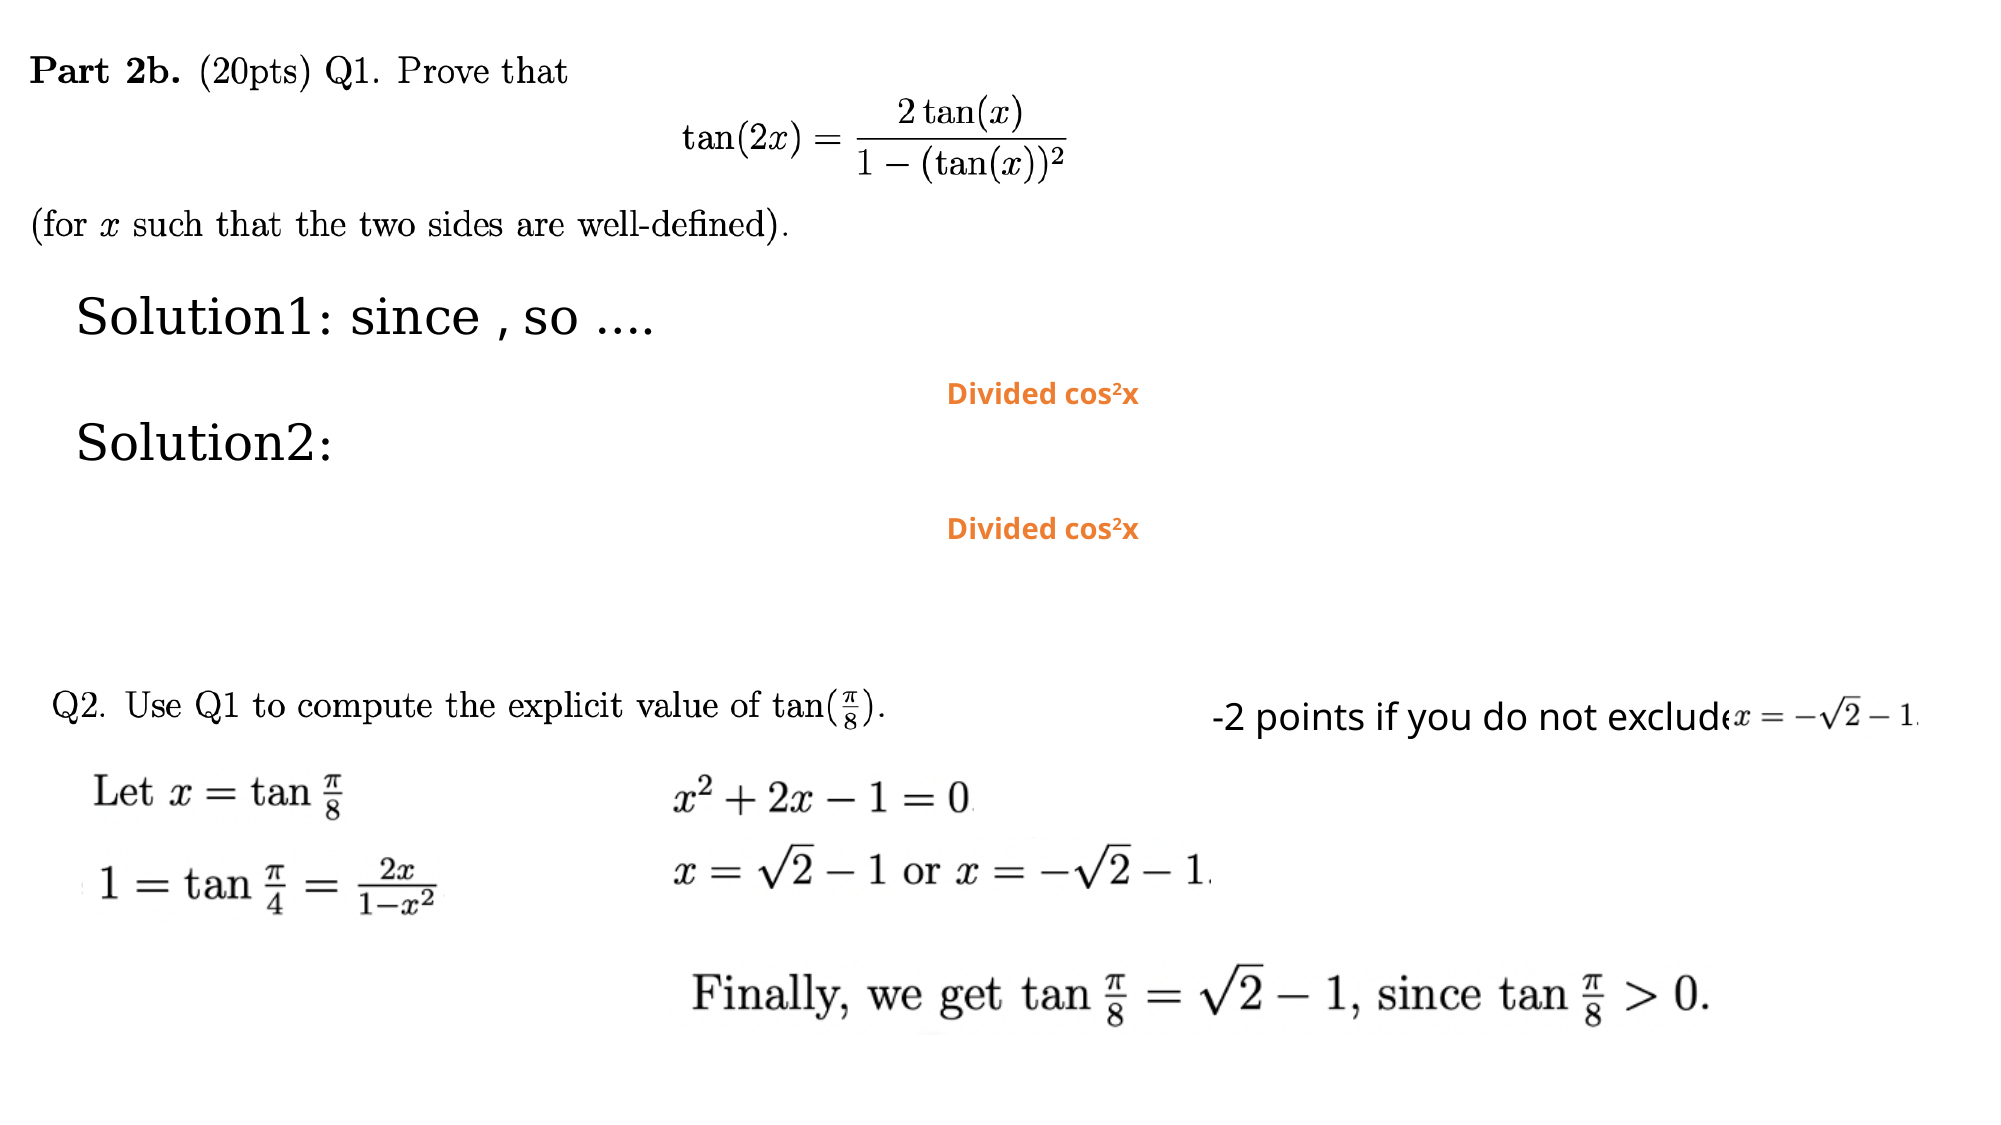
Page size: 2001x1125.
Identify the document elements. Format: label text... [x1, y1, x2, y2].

picture [1729, 693, 1936, 740]
text_box Divided cos2x [931, 502, 1154, 553]
picture [664, 837, 1211, 901]
picture [668, 959, 1718, 1035]
text_box -2 points if you do not exclude [1718, 685, 1767, 746]
picture [81, 850, 445, 924]
picture [0, 33, 1275, 278]
text_box Divided cos2x [931, 367, 1154, 418]
picture [22, 642, 1718, 827]
